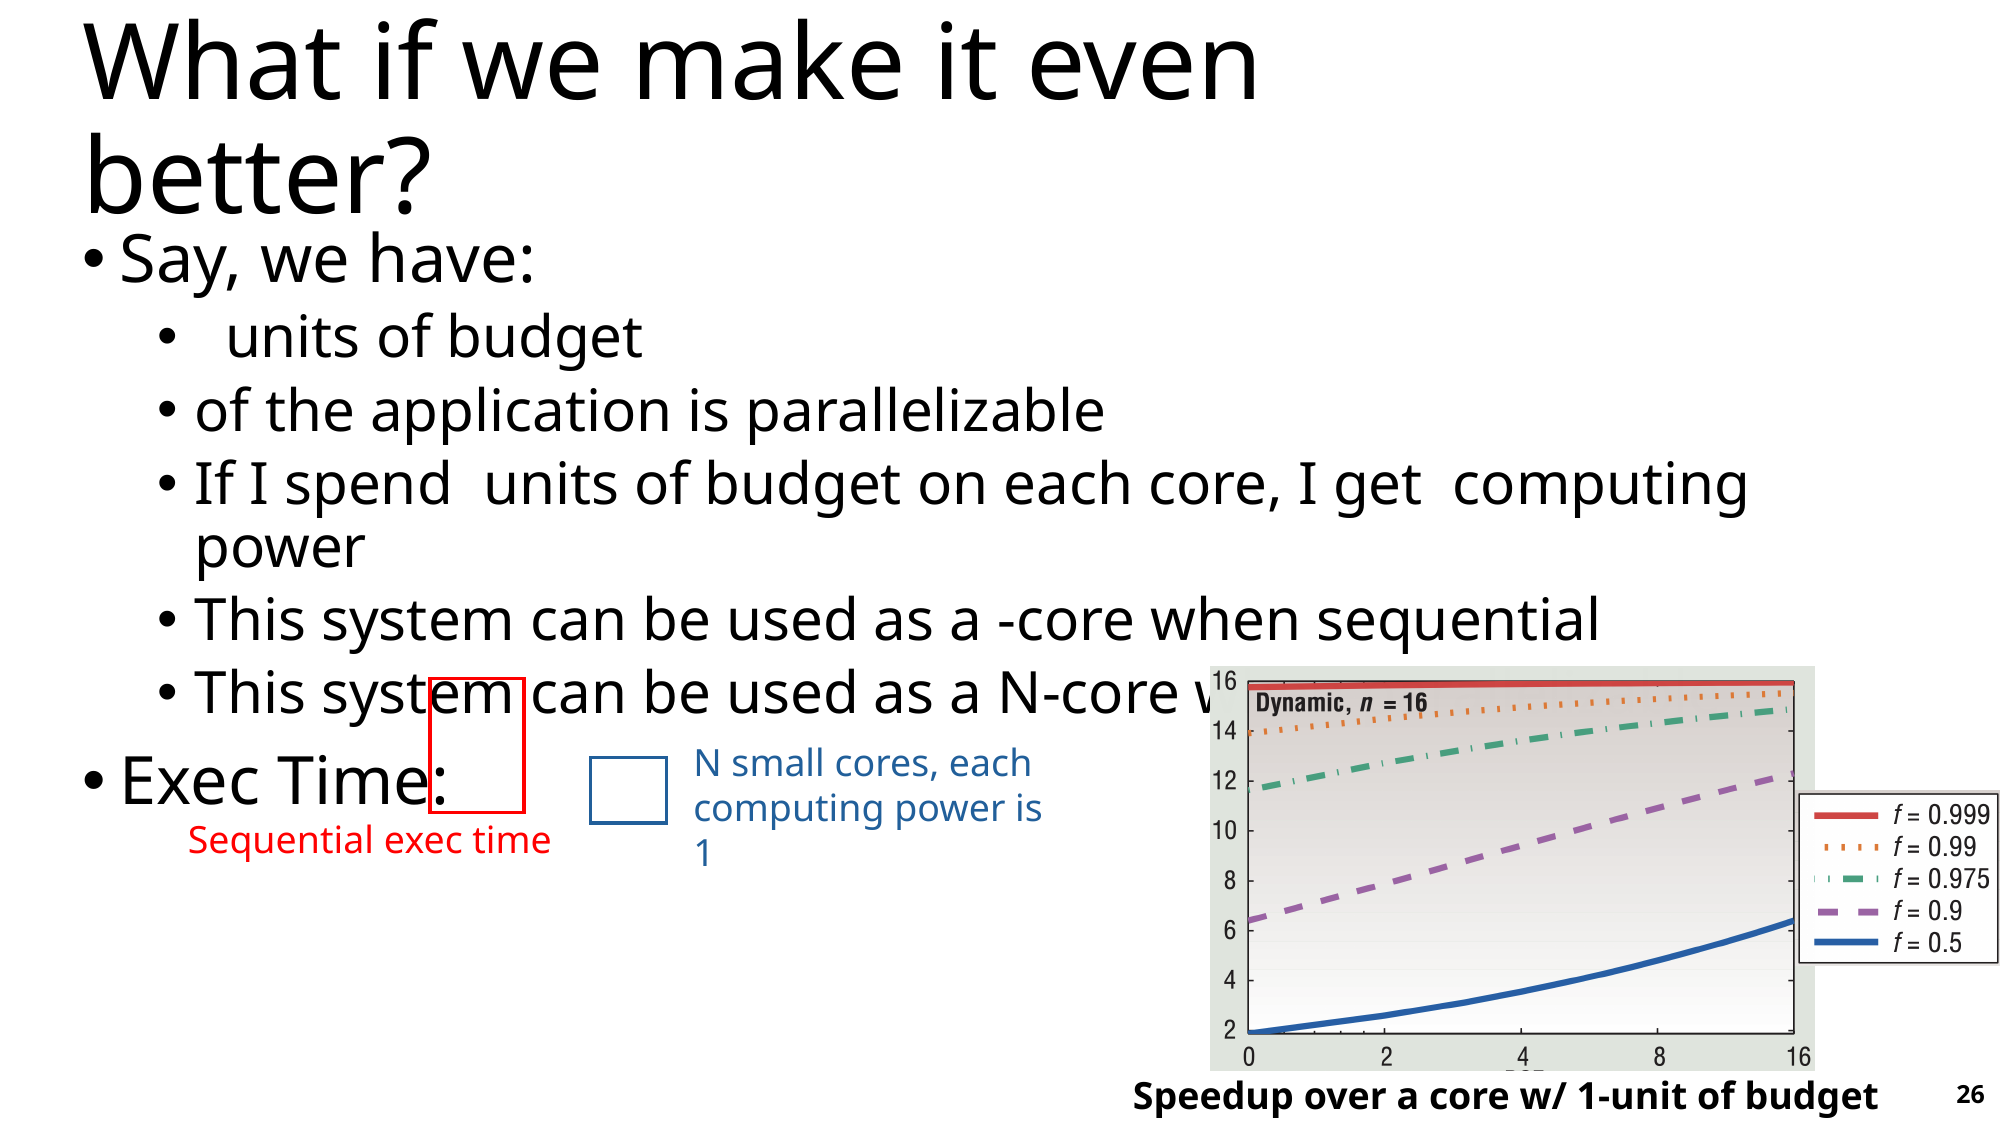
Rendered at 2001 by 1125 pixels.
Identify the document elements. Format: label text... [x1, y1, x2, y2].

text_box [589, 756, 668, 825]
text_box Speedup over a core w/ 1-unit of budget [1118, 1064, 1895, 1125]
title What if we make it even better? [67, 0, 1567, 245]
text_box Sequential exec time [173, 808, 567, 869]
text_box N small cores, each computing power is 1 [678, 731, 1061, 882]
slide_number 26 [1895, 1065, 2000, 1125]
picture [1210, 666, 2000, 1072]
text_box [428, 677, 526, 808]
